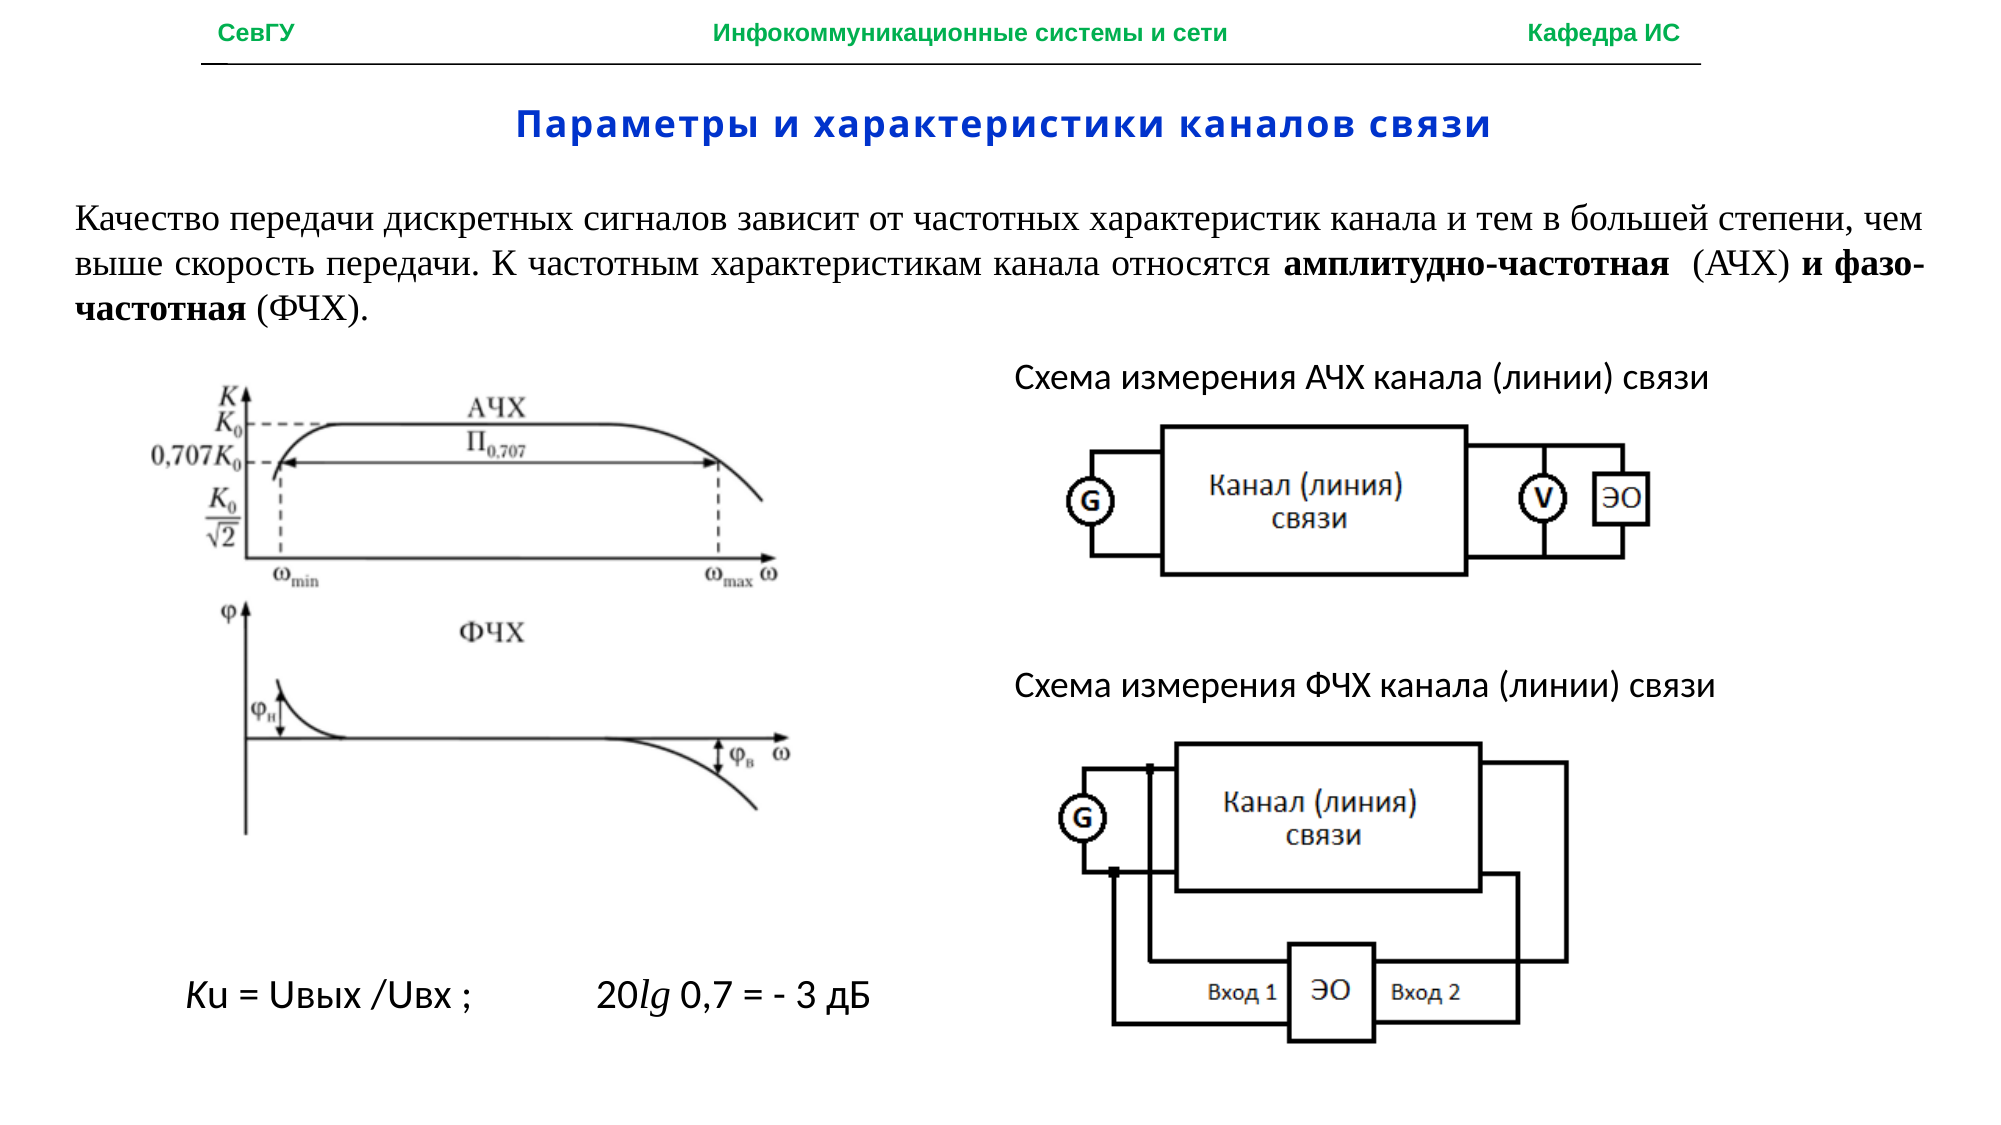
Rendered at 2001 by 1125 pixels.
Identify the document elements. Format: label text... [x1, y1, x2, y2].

text_box СевГУ Инфокоммуникационные системы и сети Кафедра ИС [201, 9, 1701, 55]
picture [1043, 401, 1702, 607]
text_box Схема измерения ФЧХ канала (линии) связи [999, 652, 1791, 713]
text_box Параметры и характеристики каналов связи [201, 92, 1807, 152]
text_box Ku = Uвых /Uвх ; 20lg 0,7 = - 3 дБ [170, 959, 1039, 1025]
text_box Качество передачи дискретных сигналов зависит от частотных характеристик канала и тем в большей степени, чем выше скорость передачи. К частотным характеристикам канала относятся амплитудно-частотная (АЧХ) и фазо-частотная (ФЧХ). [60, 185, 1940, 335]
picture [125, 361, 833, 848]
picture [1043, 723, 1591, 1061]
text_box Схема измерения АЧХ канала (линии) связи [999, 345, 1791, 405]
